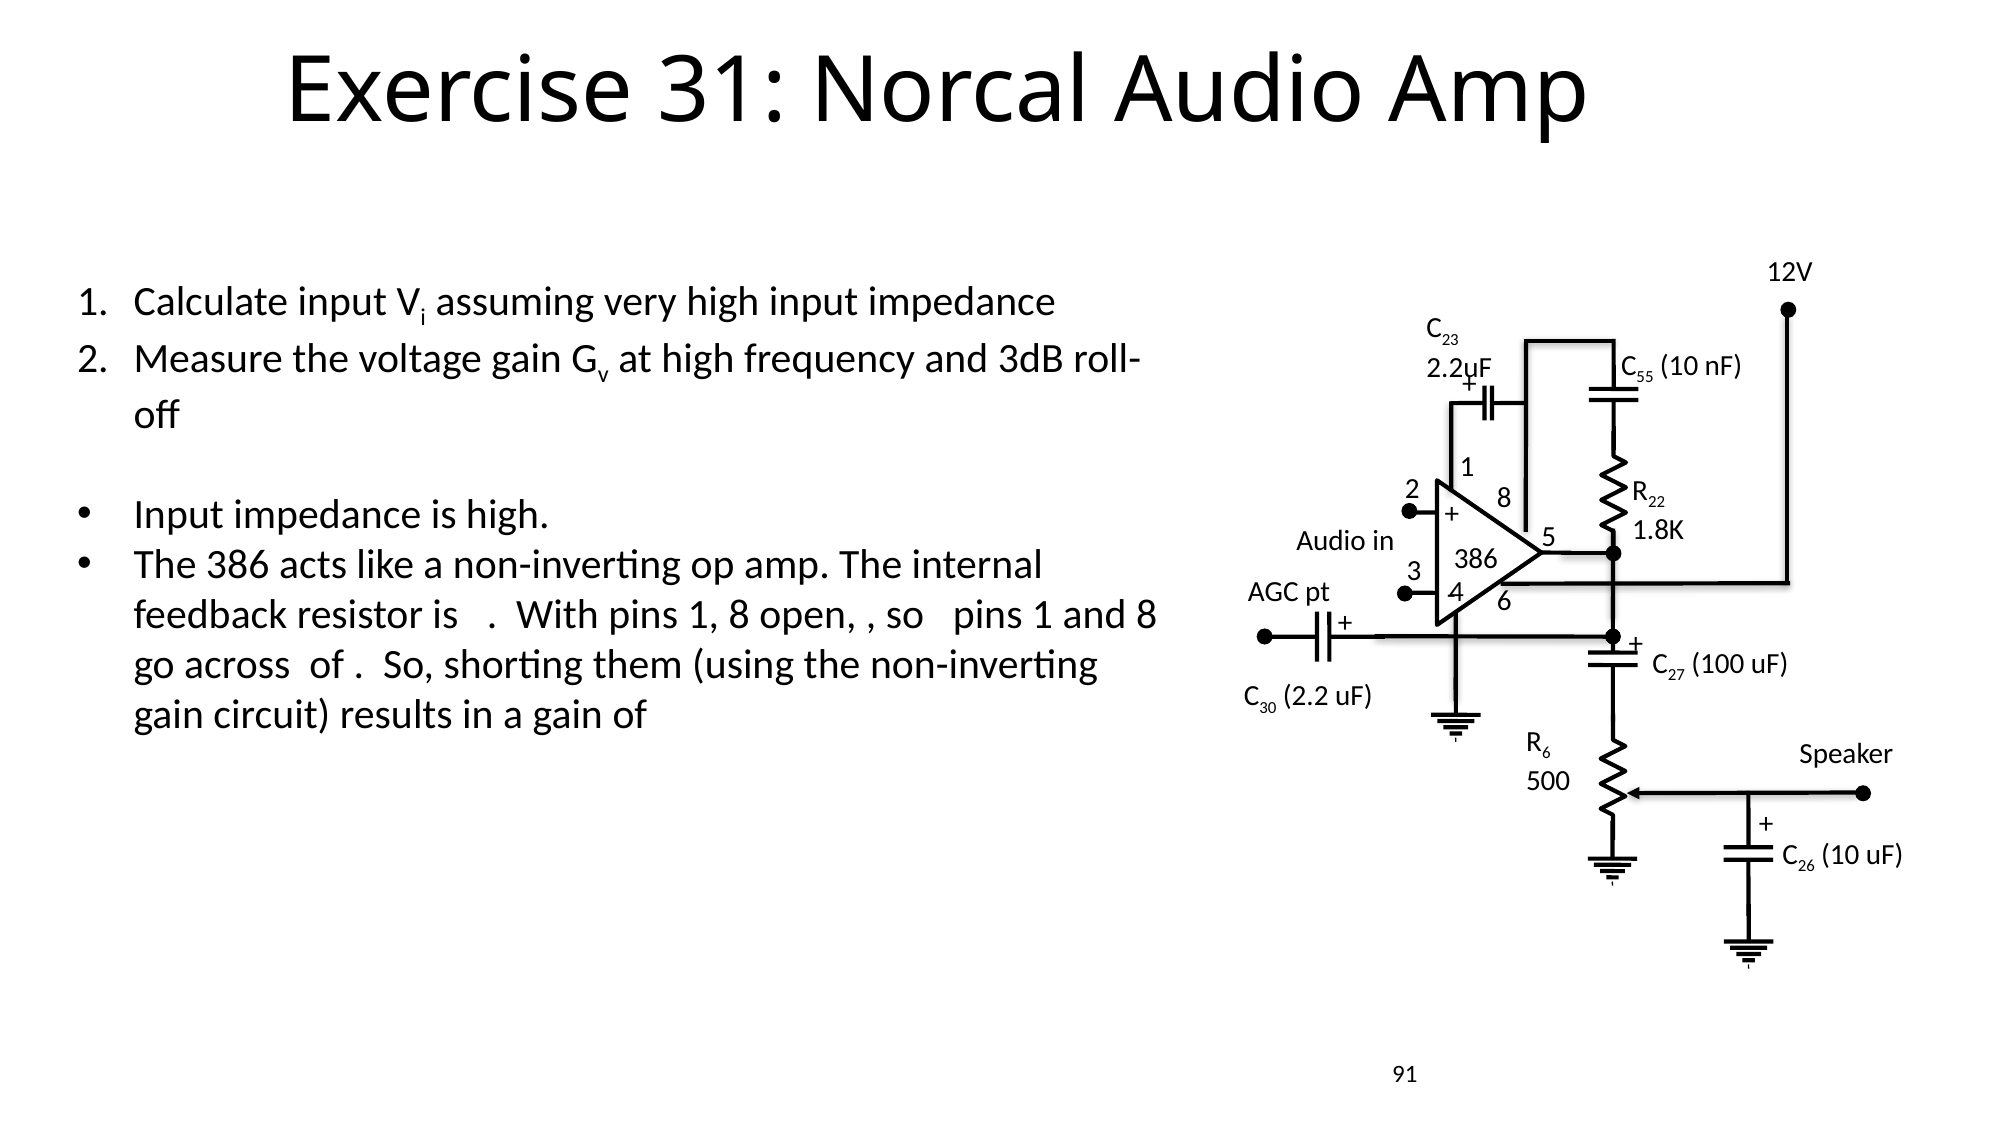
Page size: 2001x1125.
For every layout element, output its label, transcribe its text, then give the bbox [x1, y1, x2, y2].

text_box Exercise 31: Norcal Audio Amp [0, 29, 1919, 140]
slide_number 91 [1074, 738, 1425, 1125]
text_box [1236, 244, 1952, 967]
